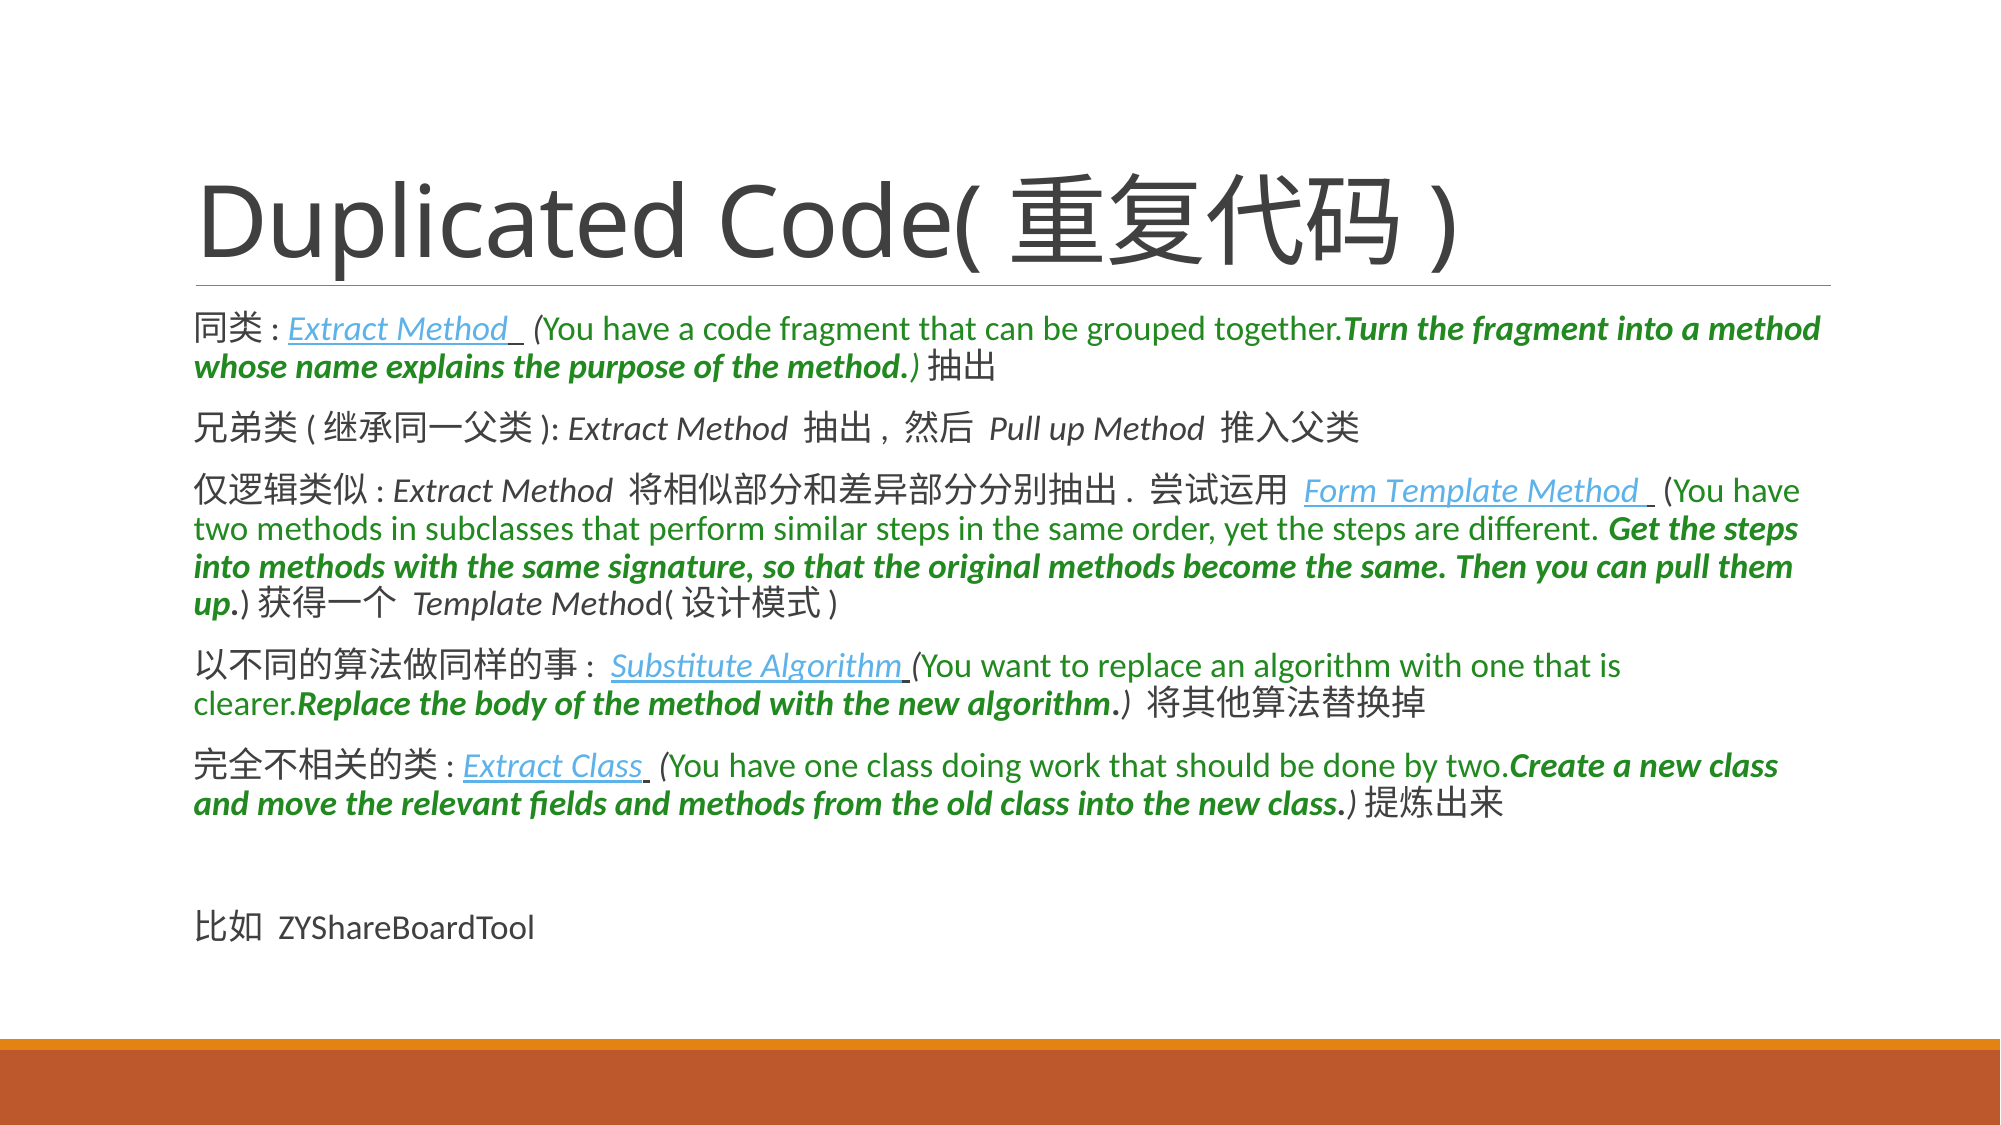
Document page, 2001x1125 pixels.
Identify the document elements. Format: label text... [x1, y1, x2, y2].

list 同类: Extract Method (You have a code fragment that can be grouped together.Turn the fragment into a method whose name explains the purpose of the method.)抽出 兄弟类(继承同一父类): Extract Method 抽出, 然后 Pull up Method 推入父类 仅逻辑类似: Extract Method 将相似部分和差异部分分别抽出. 尝试运用 Form Template Method (You have two methods in subclasses that perform similar steps in the same order, yet the steps are different. Get the steps into methods with the same signature, so that the original methods become the same. Then you can pull them up.)获得一个 Template Method(设计模式) 以不同的算法做同样的事: Substitute Algorithm (You want to replace an algorithm with one that is clearer.Replace the body of the method with the new algorithm.) 将其他算法替换掉 完全不相关的类: Extract Class (You have one class doing work that should be done by two.Create a new class and move the relevant fields and methods from the old class into the new class.)提炼出来 比如 ZYShareBoardTool [180, 302, 1830, 963]
title Duplicated Code(重复代码) [180, 47, 1830, 285]
